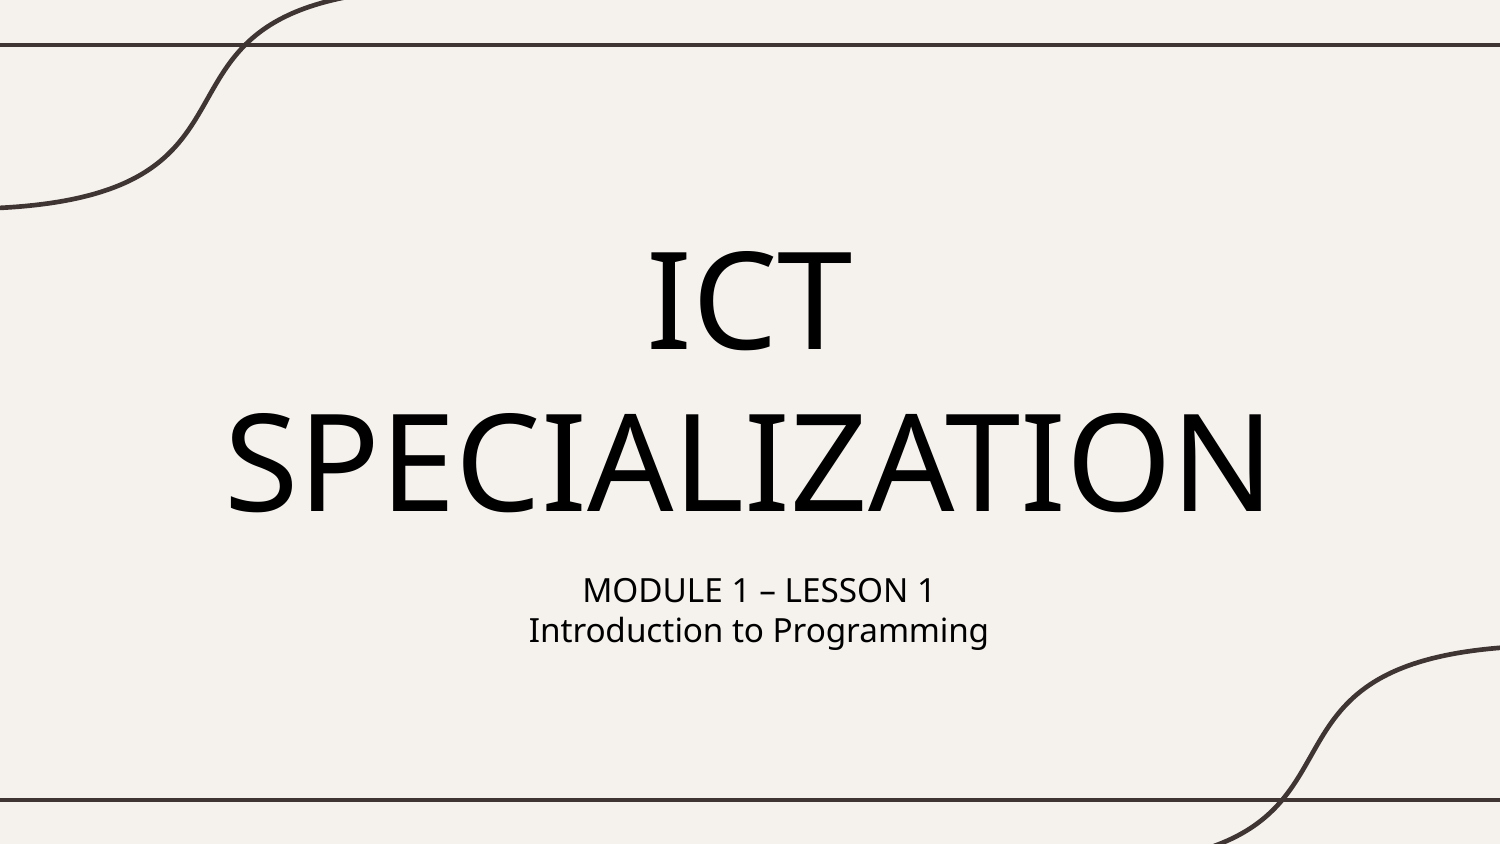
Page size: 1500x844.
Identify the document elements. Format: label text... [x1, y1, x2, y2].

title ICT SPECIALIZATION [170, 217, 1330, 553]
subtitle MODULE 1 – LESSON 1 Introduction to Programming [170, 553, 1330, 627]
